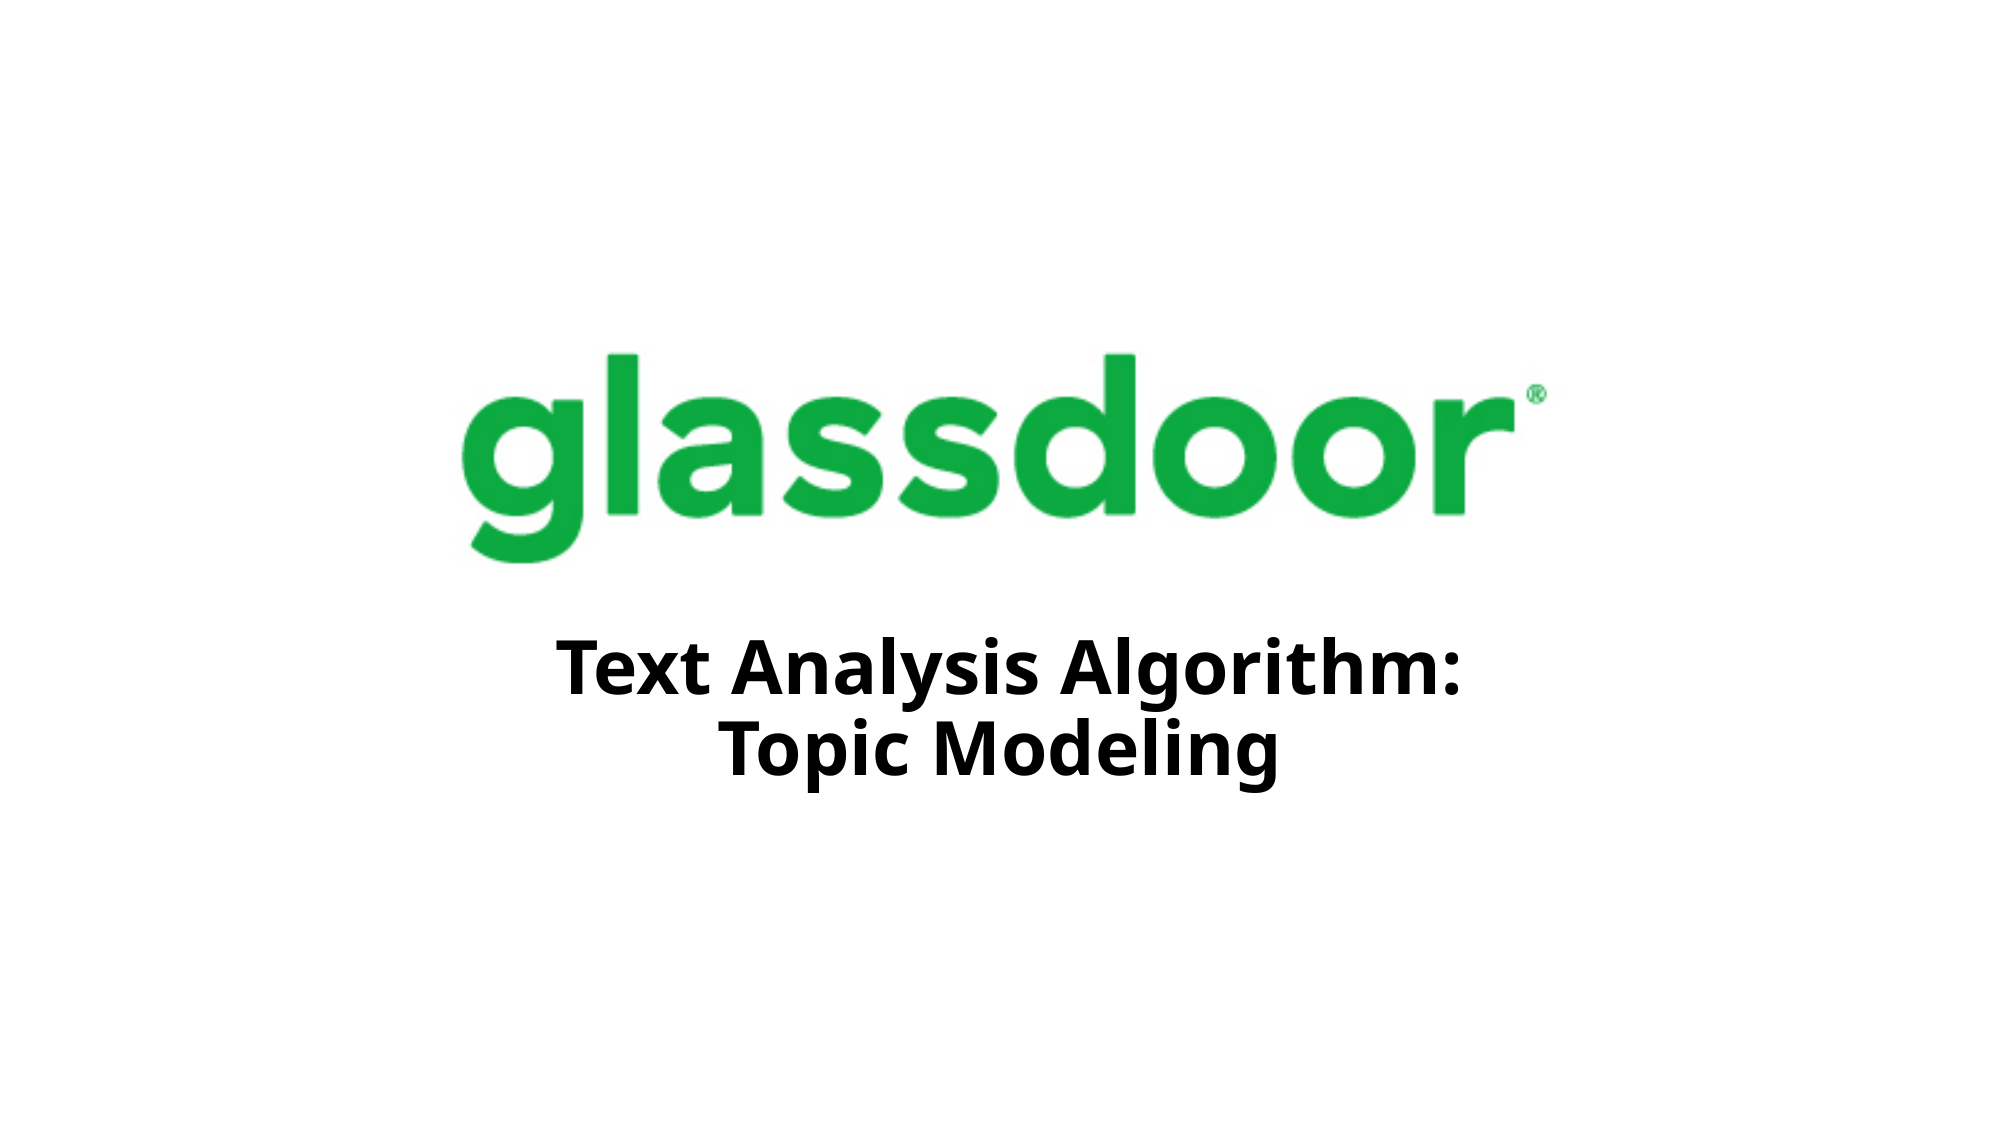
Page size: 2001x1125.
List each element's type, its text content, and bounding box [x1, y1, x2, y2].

title Text Analysis Algorithm: Topic Modeling [182, 543, 1818, 800]
picture [257, 224, 1743, 703]
